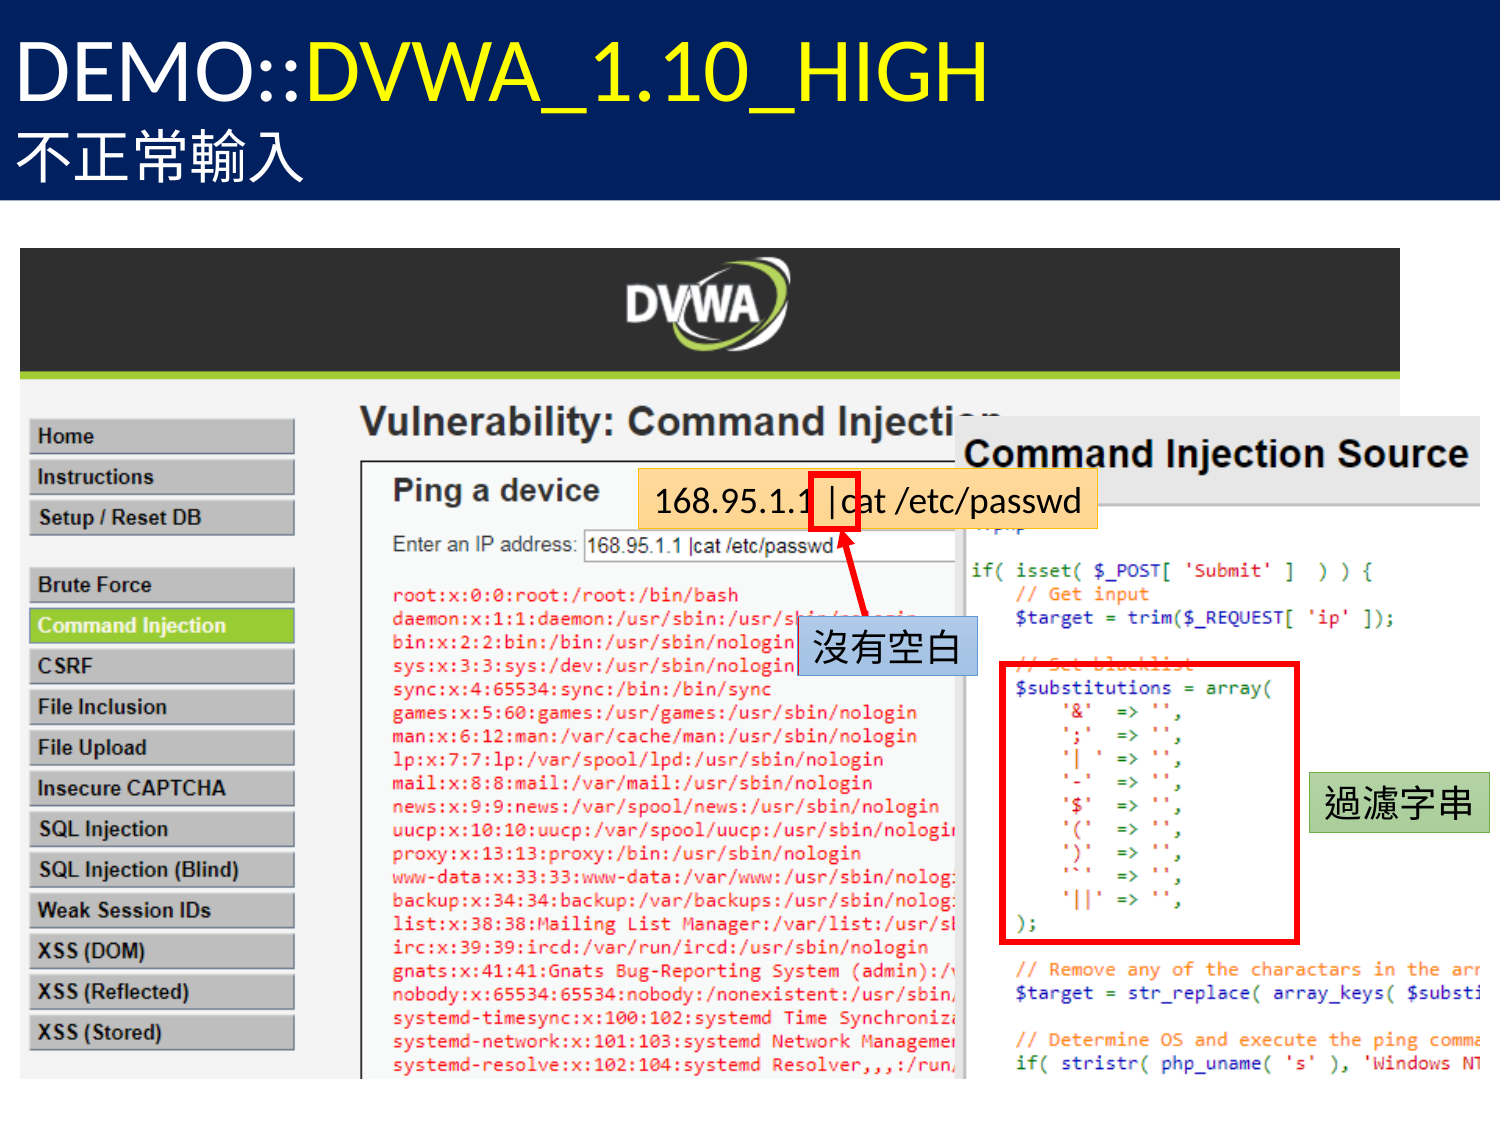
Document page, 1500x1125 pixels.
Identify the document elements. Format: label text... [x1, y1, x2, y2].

picture [19, 248, 1480, 1079]
text_box DEMO::DVWA_1.10_HIGH 不正常輸入 [0, 0, 1500, 201]
text_box 過濾字串 [1480, 772, 1490, 833]
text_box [840, 528, 869, 628]
